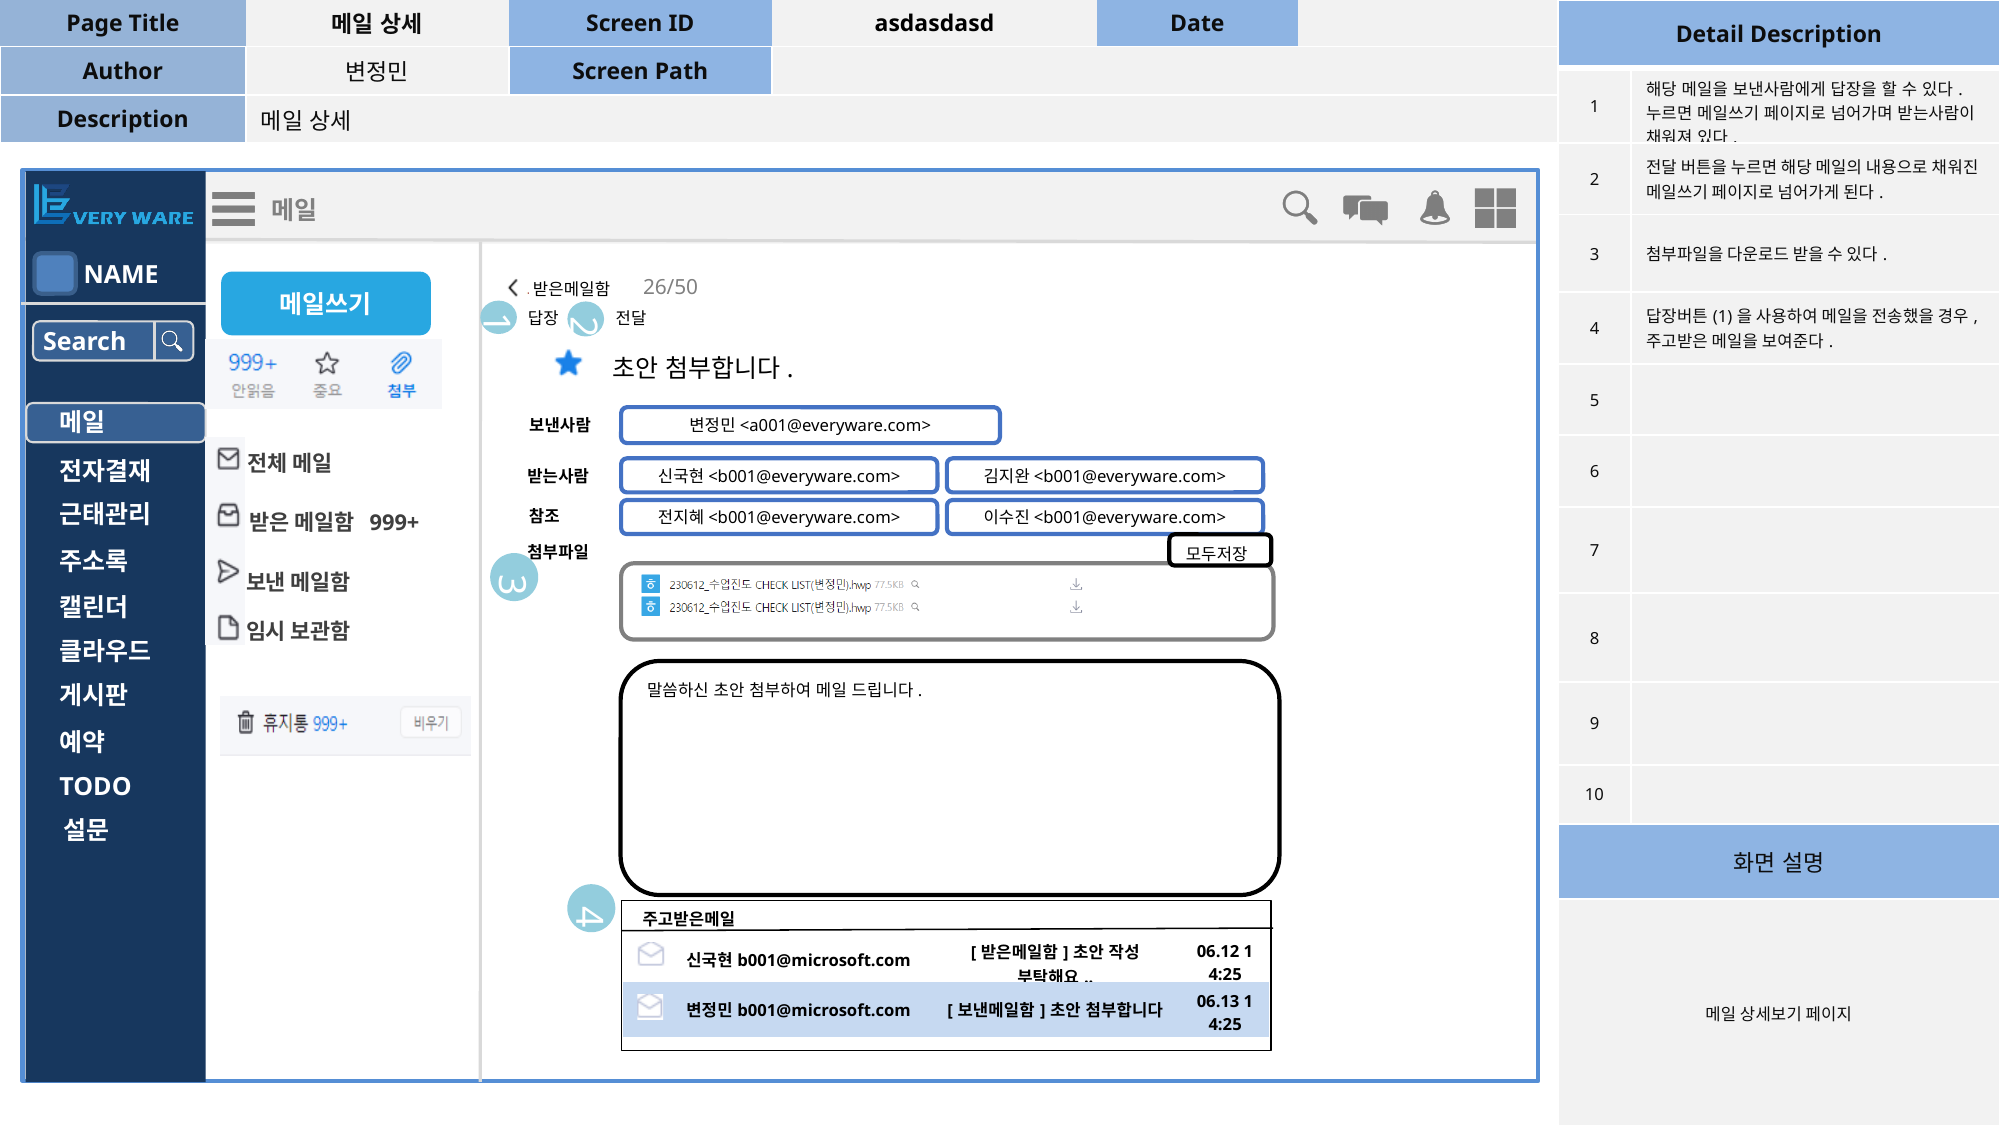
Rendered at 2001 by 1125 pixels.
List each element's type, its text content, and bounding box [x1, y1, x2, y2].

table_cell 메일 상세보기 페이지 [1559, 900, 1999, 1125]
text_box 26/50 [628, 266, 823, 307]
table_cell [1632, 594, 1999, 681]
picture [205, 436, 245, 646]
table_cell Screen Path [510, 47, 771, 94]
table_cell [773, 47, 1557, 94]
table_header asdasdasd [772, 0, 1097, 46]
table_header Date [1097, 0, 1298, 46]
table_cell [1632, 683, 1999, 764]
picture [627, 941, 674, 977]
table_header 신국현b001@microsoft.com​ [672, 939, 930, 982]
table_cell 2 [1559, 144, 1630, 214]
table_cell Author [1, 47, 245, 94]
picture [1414, 187, 1456, 229]
text_box [211, 251, 477, 1083]
text_box 받는사람 [512, 458, 622, 494]
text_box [20, 170, 206, 1083]
picture [500, 272, 529, 306]
table_header 06.12 14:25​ [1181, 939, 1269, 982]
table_cell 4 [1559, 293, 1630, 363]
table_header Screen ID [509, 0, 772, 46]
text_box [621, 927, 1274, 931]
table_header 변정민b001@microsoft.com​ [668, 982, 930, 1037]
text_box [1390, 238, 1539, 243]
picture [1279, 187, 1321, 228]
table_header 메일 상세 [246, 0, 509, 46]
picture [637, 993, 664, 1020]
table_cell 화면 설명 [1559, 825, 1999, 898]
table_cell 10 [1559, 766, 1630, 823]
picture [633, 570, 1084, 616]
table_cell 9 [1559, 683, 1630, 764]
text_box 답장 [513, 300, 577, 336]
table_cell 해당 메일을 보낸사람에게 답장을 할 수 있다. 누르면 메일쓰기 페이지로 넘어가며 받는사람이 채워져 있다. [1632, 71, 1999, 142]
table_cell 7 [1559, 508, 1630, 592]
text_box 2 [565, 299, 607, 339]
picture [542, 345, 591, 381]
text_box 이수진<b001@everyware.com> [944, 497, 1266, 537]
text_box [484, 249, 1540, 1083]
table_cell [1632, 766, 1999, 823]
table_cell 첨부파일을 다운로드 받을 수 있다. [1632, 215, 1999, 291]
text_box 주고받은메일 [627, 901, 794, 926]
picture [205, 339, 442, 409]
picture [220, 696, 471, 756]
text_box 초안 첨부합니다. [597, 344, 1064, 390]
table_header Page Title [0, 0, 246, 46]
table_header 06.13 14:25​ [1181, 982, 1269, 1037]
table_cell 3 [1559, 215, 1630, 291]
table_cell Description [1, 96, 245, 142]
picture [1339, 185, 1392, 237]
text_box [620, 937, 1273, 1052]
table_header Detail Description [1559, 1, 1999, 65]
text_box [248, 442, 458, 605]
picture [206, 182, 261, 236]
text_box 4 [565, 882, 618, 935]
text_box 전지혜<b001@everyware.com> [626, 497, 940, 537]
text_box 임시 보관함 [247, 613, 414, 651]
table_header [받은메일함]초안 작성 부탁해요..​ [930, 939, 1181, 982]
text_box 첨부파일 [512, 534, 679, 570]
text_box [260, 238, 1341, 243]
text_box [619, 561, 1276, 642]
text_box 김지완<b001@everyware.com> [944, 456, 1266, 495]
text_box 변정민<a001@everyware.com> [618, 405, 1003, 446]
text_box 말씀하신 초안 첨부하여 메일 드립니다. [618, 658, 1282, 898]
table_cell 변정민 [247, 47, 508, 94]
text_box 신국현<b001@everyware.com> [619, 456, 940, 495]
table_cell 8 [1559, 594, 1630, 681]
table_cell 6 [1559, 436, 1630, 506]
text_box 참조 [513, 498, 680, 534]
table_cell 1 [1559, 71, 1630, 142]
text_box [20, 168, 1540, 239]
text_box 받은메일함 [524, 271, 628, 300]
text_box 3 [488, 550, 541, 604]
table_header ​ ​ [623, 982, 668, 1037]
text_box 전달 [600, 300, 726, 336]
table_cell 답장버튼(1)을 사용하여 메일을 전송했을 경우, 주고받은 메일을 보여준다. [1632, 293, 1999, 363]
table_cell [1632, 365, 1999, 434]
text_box 보낸사람 [514, 407, 621, 442]
table_header [1298, 0, 1557, 46]
table_header [보낸메일함]초안 첨부합니다​ [930, 982, 1181, 1037]
table_cell [1632, 508, 1999, 592]
text_box 모두저장 [1167, 532, 1274, 568]
text_box 메일쓰기 [219, 269, 433, 338]
text_box 1 [485, 298, 519, 337]
table_cell 메일 상세 [247, 96, 1557, 142]
table_cell 전달 버튼을 누르면 해당 메일의 내용으로 채워진 메일쓰기 페이지로 넘어가게 된다. [1632, 144, 1999, 214]
text_box [620, 899, 1273, 928]
text_box 메일 [264, 187, 403, 233]
table_cell 5 [1559, 365, 1630, 434]
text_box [1474, 188, 1517, 229]
table_cell [1632, 436, 1999, 506]
